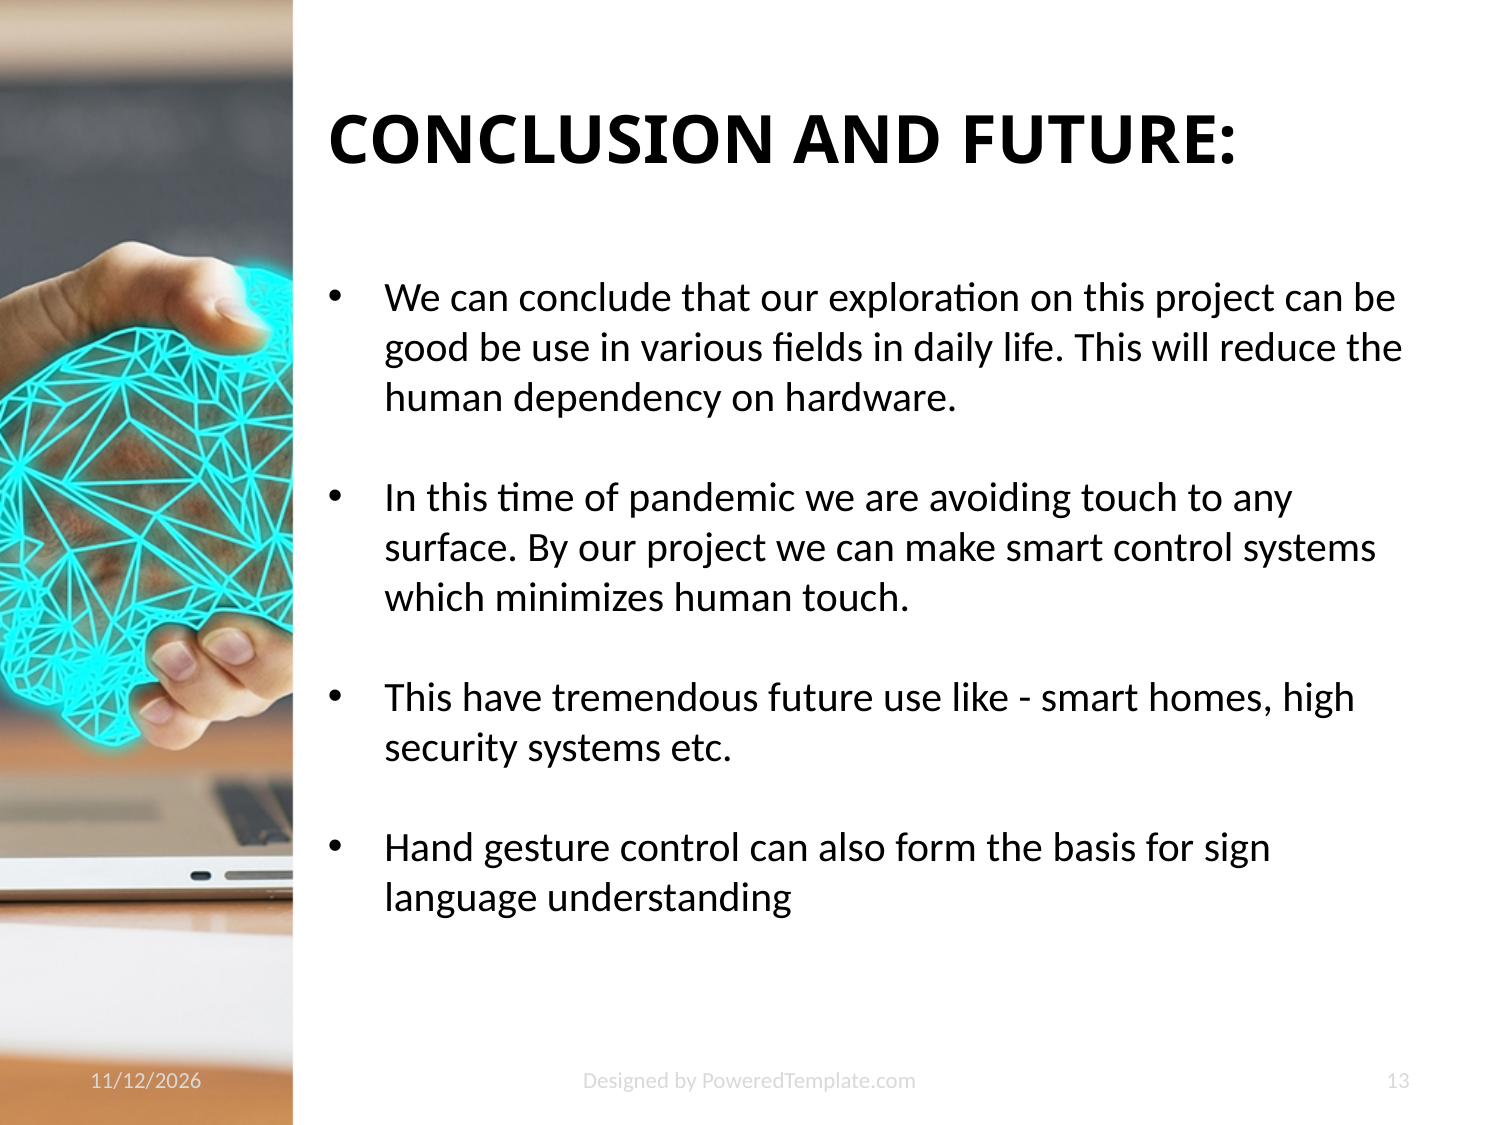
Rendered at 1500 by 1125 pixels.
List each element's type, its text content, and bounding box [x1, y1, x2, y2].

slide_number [75, 1058, 425, 1103]
footer Designed by PoweredTemplate.com [512, 1058, 988, 1103]
list We can conclude that our exploration on this project can be good be use in various fields in daily life. This will reduce the human dependency on hardware. In this time of pandemic we are avoiding touch to any surface. By our project we can make smart control systems which minimizes human touch. This have tremendous future use like - smart homes, high security systems etc. Hand gesture control can also form the basis for sign language understanding [312, 262, 1425, 1005]
title CONCLUSION AND FUTURE: [312, 42, 1424, 231]
picture [0, 0, 1500, 1125]
slide_number 13 [1074, 1058, 1425, 1103]
